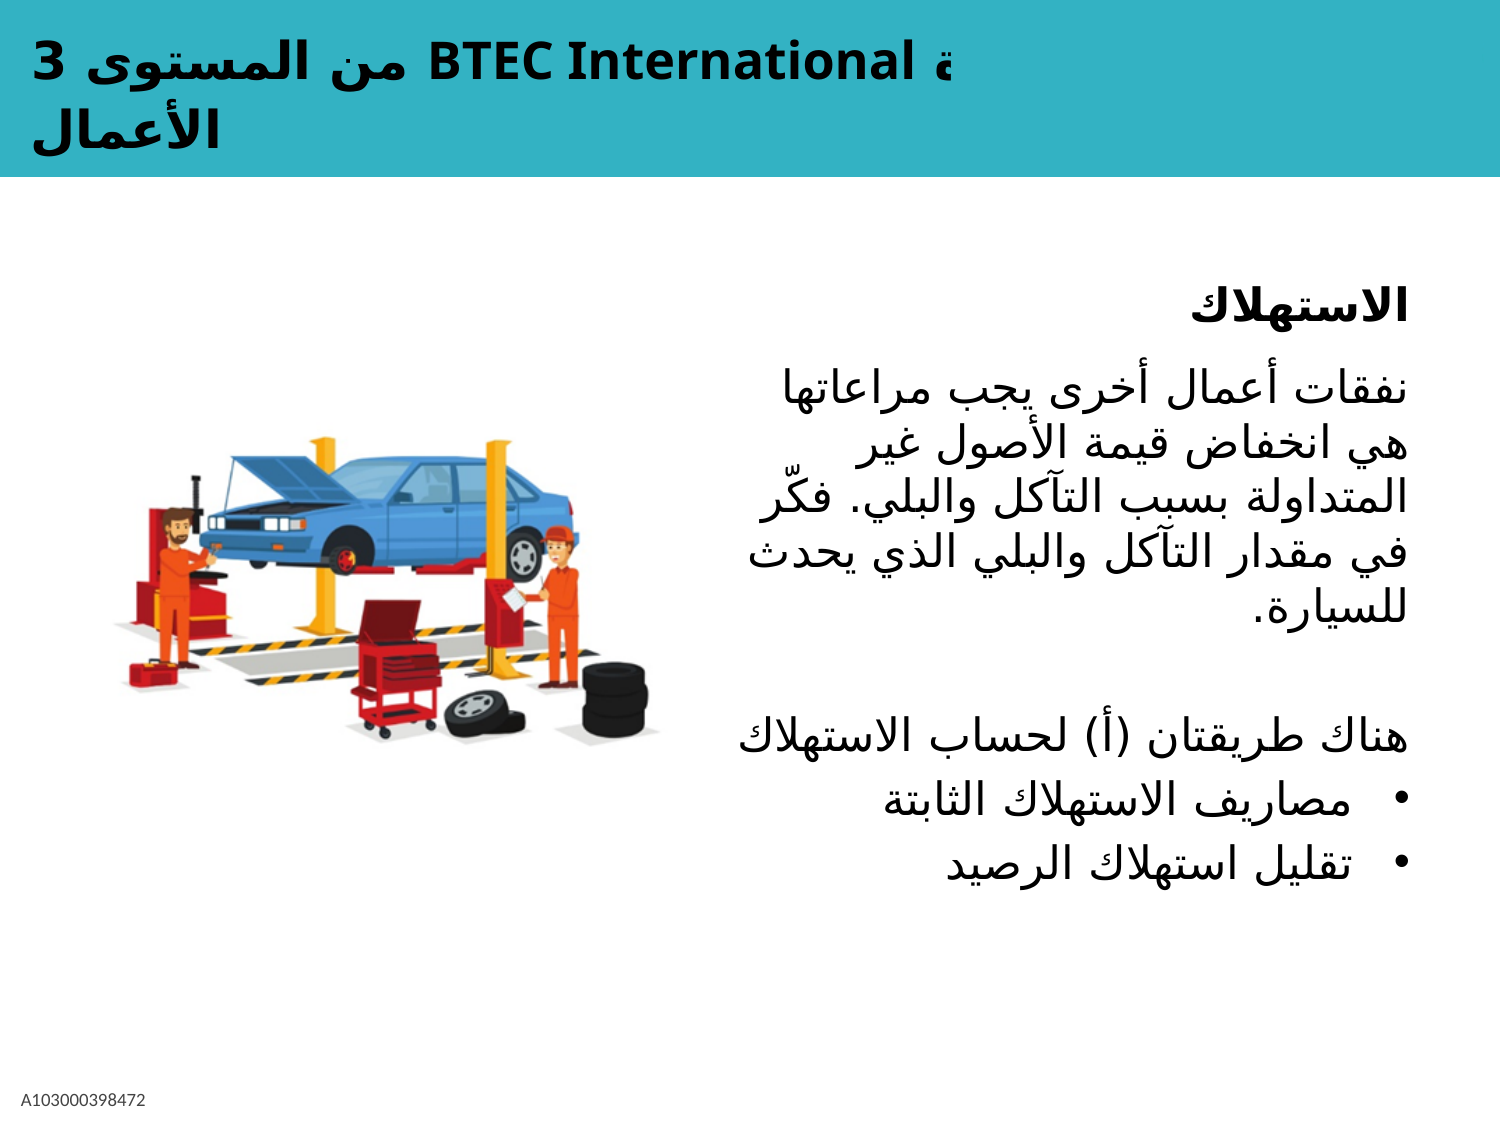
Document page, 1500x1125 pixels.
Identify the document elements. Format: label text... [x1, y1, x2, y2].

title الاستهلاك [931, 196, 1425, 339]
text_box A103000398472 [5, 1083, 183, 1119]
list نفقات أعمال أخرى يجب مراعاتها هي انخفاض قيمة الأصول غير المتداولة بسبب التآكل والبلي. فكّر في مقدار التآكل والبلي الذي يحدث للسيارة. هناك طريقتان (أ) لحساب الاستهلاك مصاريف الاستهلاك الثابتة تقليل استهلاك الرصيد [718, 349, 1425, 1005]
picture [88, 391, 680, 812]
picture [0, 0, 1500, 177]
